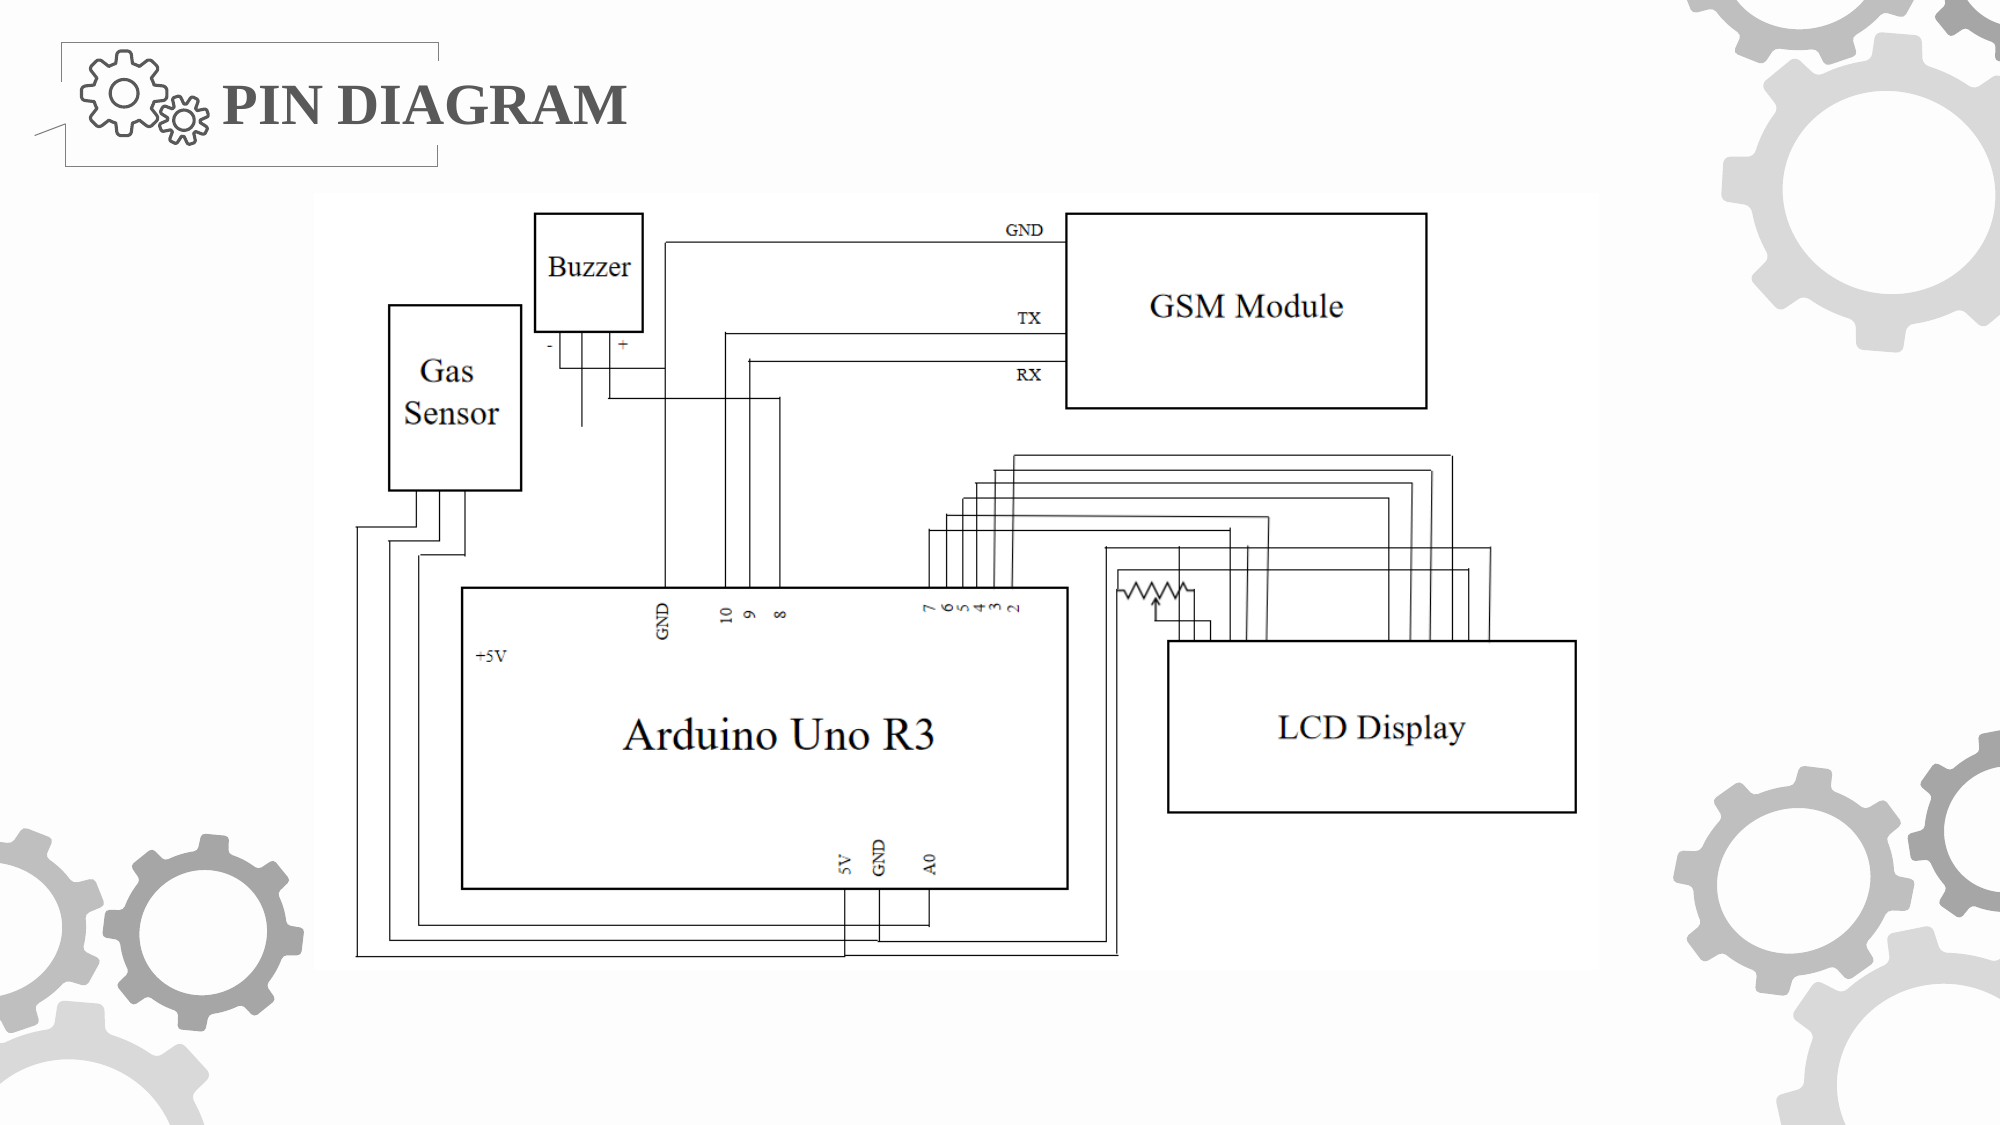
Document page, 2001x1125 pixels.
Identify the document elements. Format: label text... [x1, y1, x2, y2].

picture [314, 193, 1599, 970]
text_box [0, 796, 269, 1125]
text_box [34, 42, 439, 167]
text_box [1671, 731, 2000, 1125]
text_box PIN DIAGRAM [439, 58, 880, 144]
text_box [81, 50, 209, 145]
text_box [1648, 0, 2000, 342]
